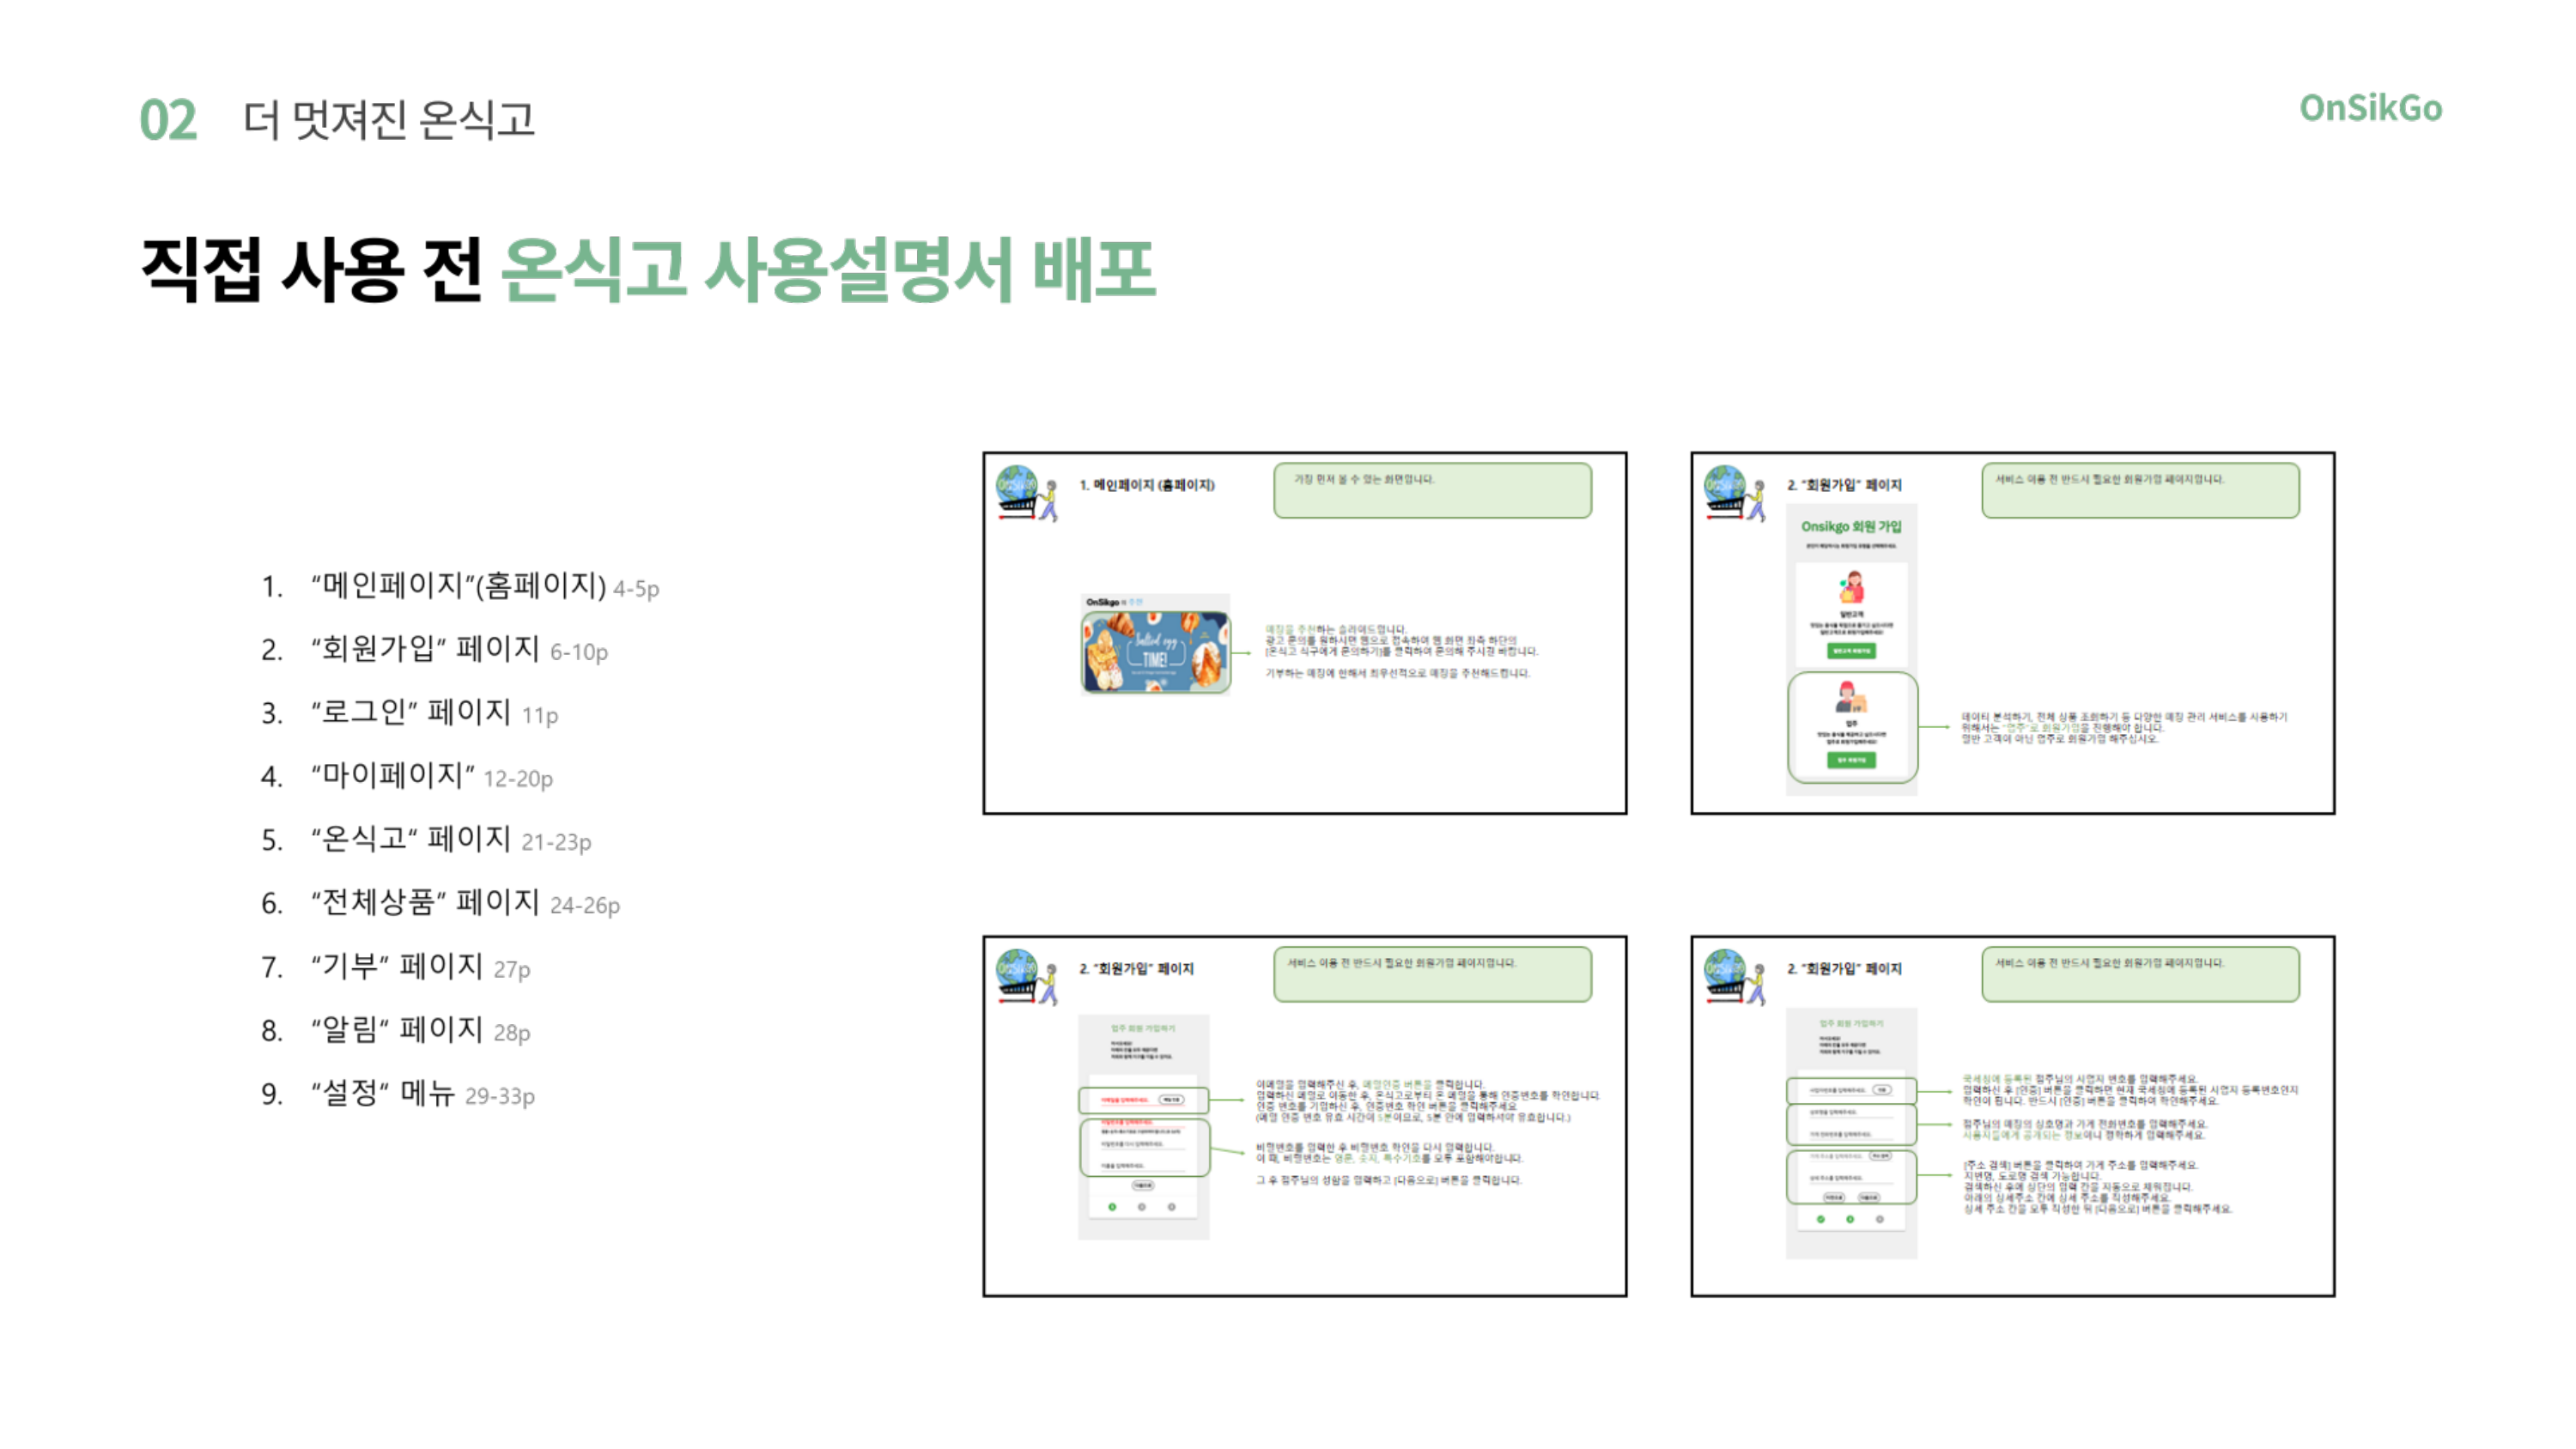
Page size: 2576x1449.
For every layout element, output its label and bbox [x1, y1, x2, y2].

picture [131, 72, 222, 166]
text_box [242, 553, 922, 1131]
picture [235, 80, 557, 162]
picture [2202, 76, 2459, 149]
text_box [964, 440, 2351, 1318]
picture [128, 203, 1190, 359]
